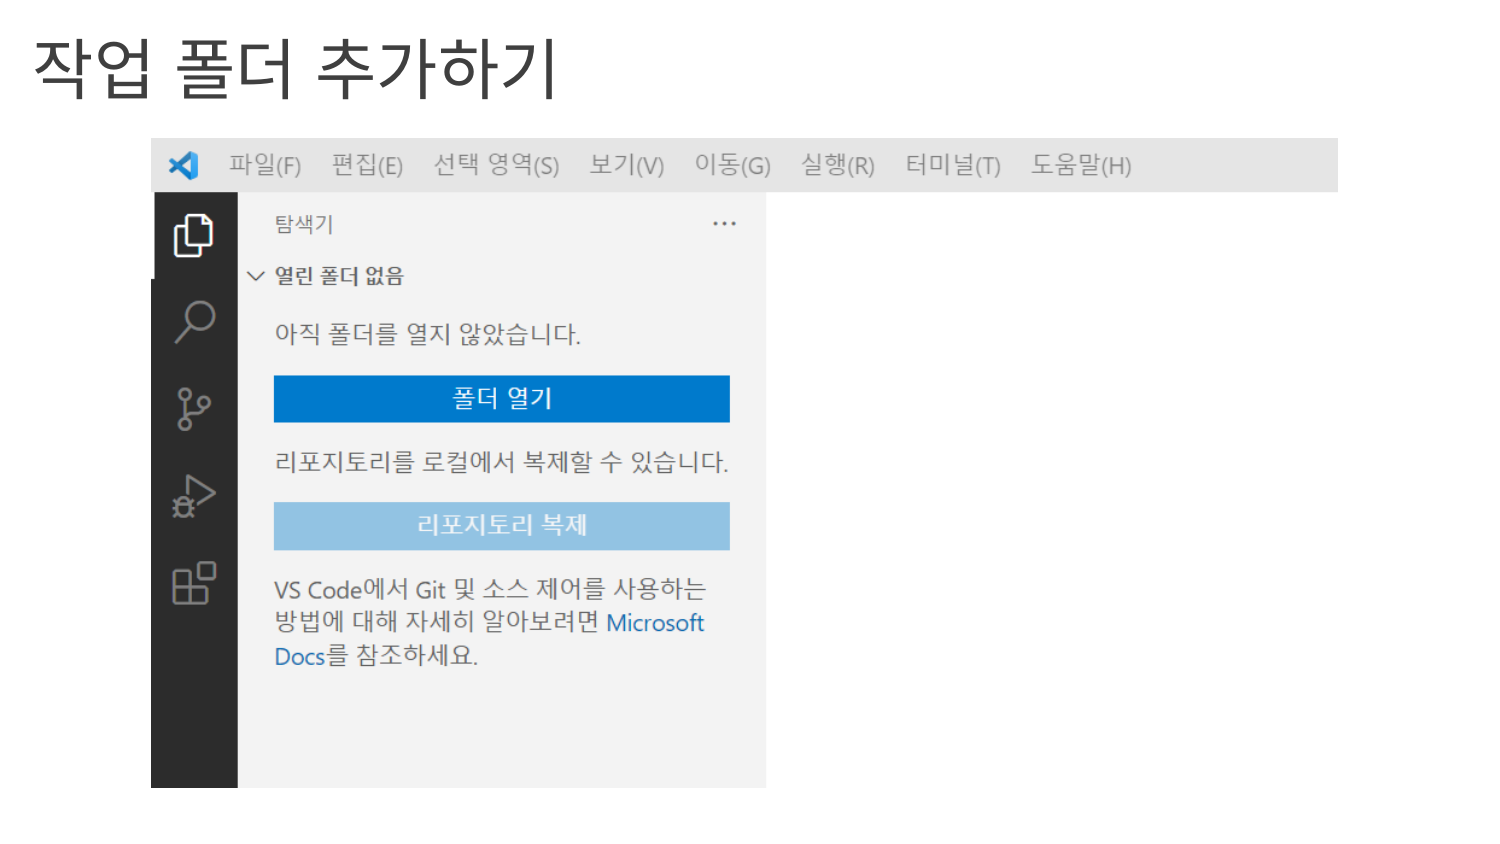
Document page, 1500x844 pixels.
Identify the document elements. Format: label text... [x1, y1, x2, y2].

list 작업 폴더 추가하기 [17, 20, 1471, 115]
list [150, 137, 1338, 789]
